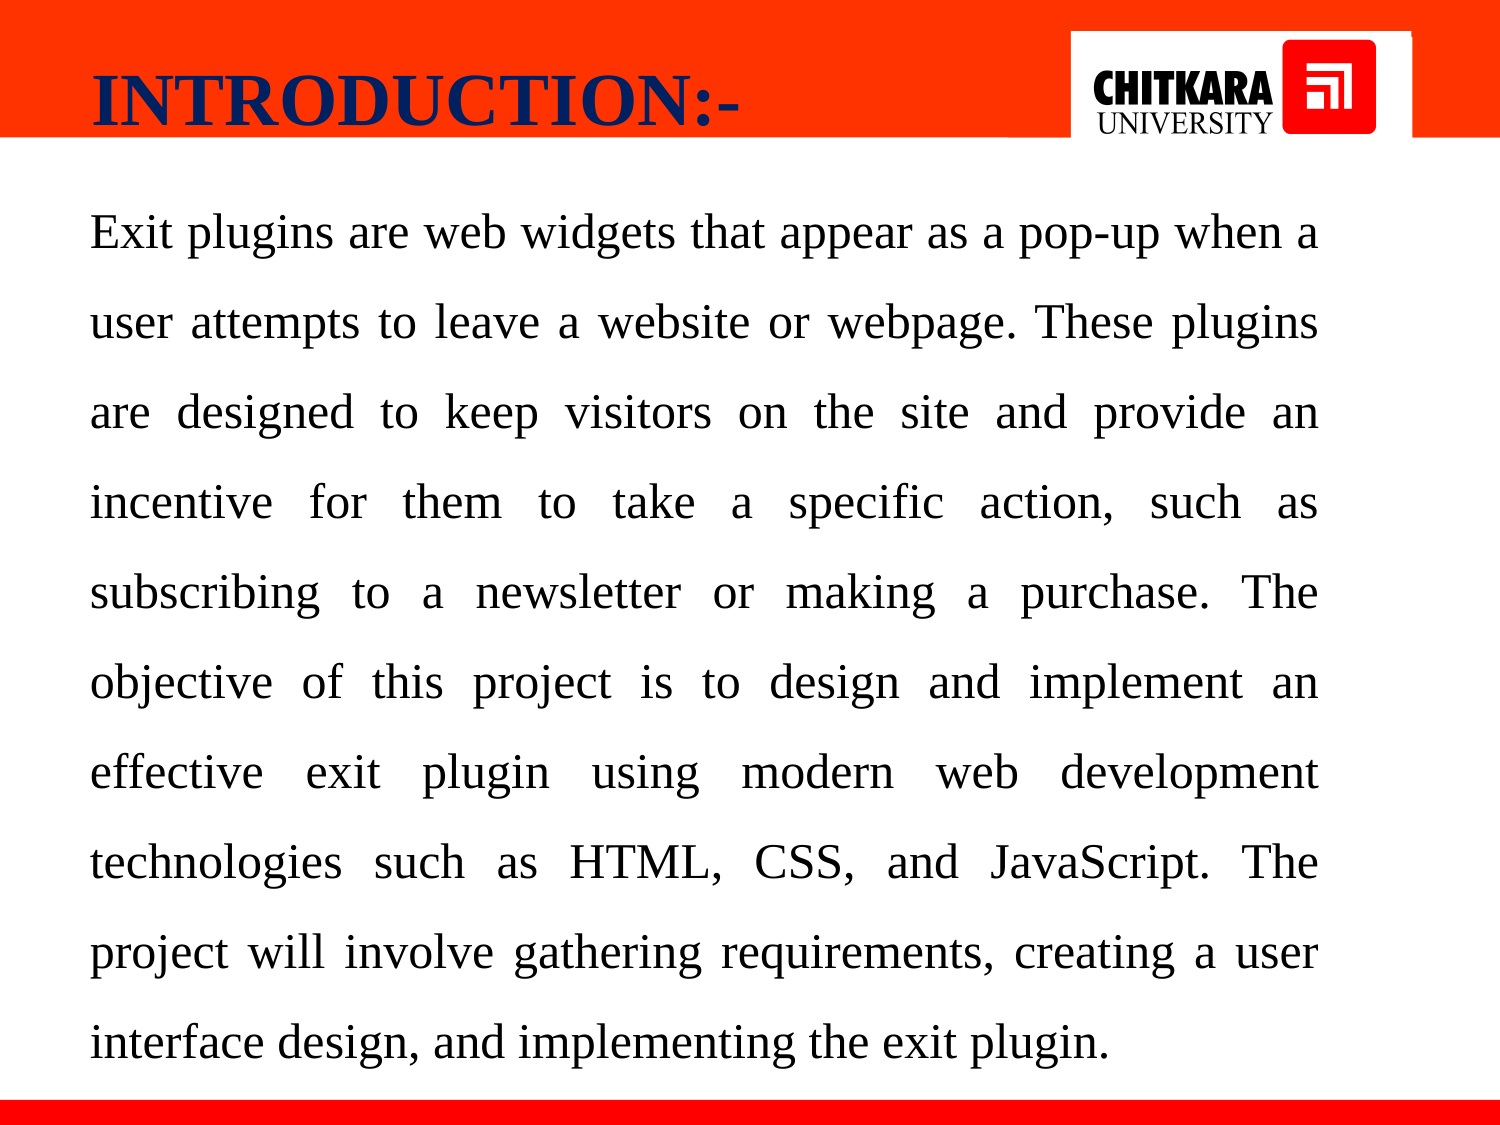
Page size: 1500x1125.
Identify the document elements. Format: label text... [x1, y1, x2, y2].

text_box Exit plugins are web widgets that appear as a pop-up when a user attempts to leave a website or webpage. These plugins are designed to keep visitors on the site and provide an incentive for them to take a specific action, such as subscribing to a newsletter or making a purchase. The objective of this project is to design and implement an effective exit plugin using modern web development technologies such as HTML, CSS, and JavaScript. The project will involve gathering requirements, creating a user interface design, and implementing the exit plugin. [0, 160, 1335, 1125]
text_box INTRODUCTION:- [76, 42, 963, 148]
picture [1074, 37, 1391, 138]
